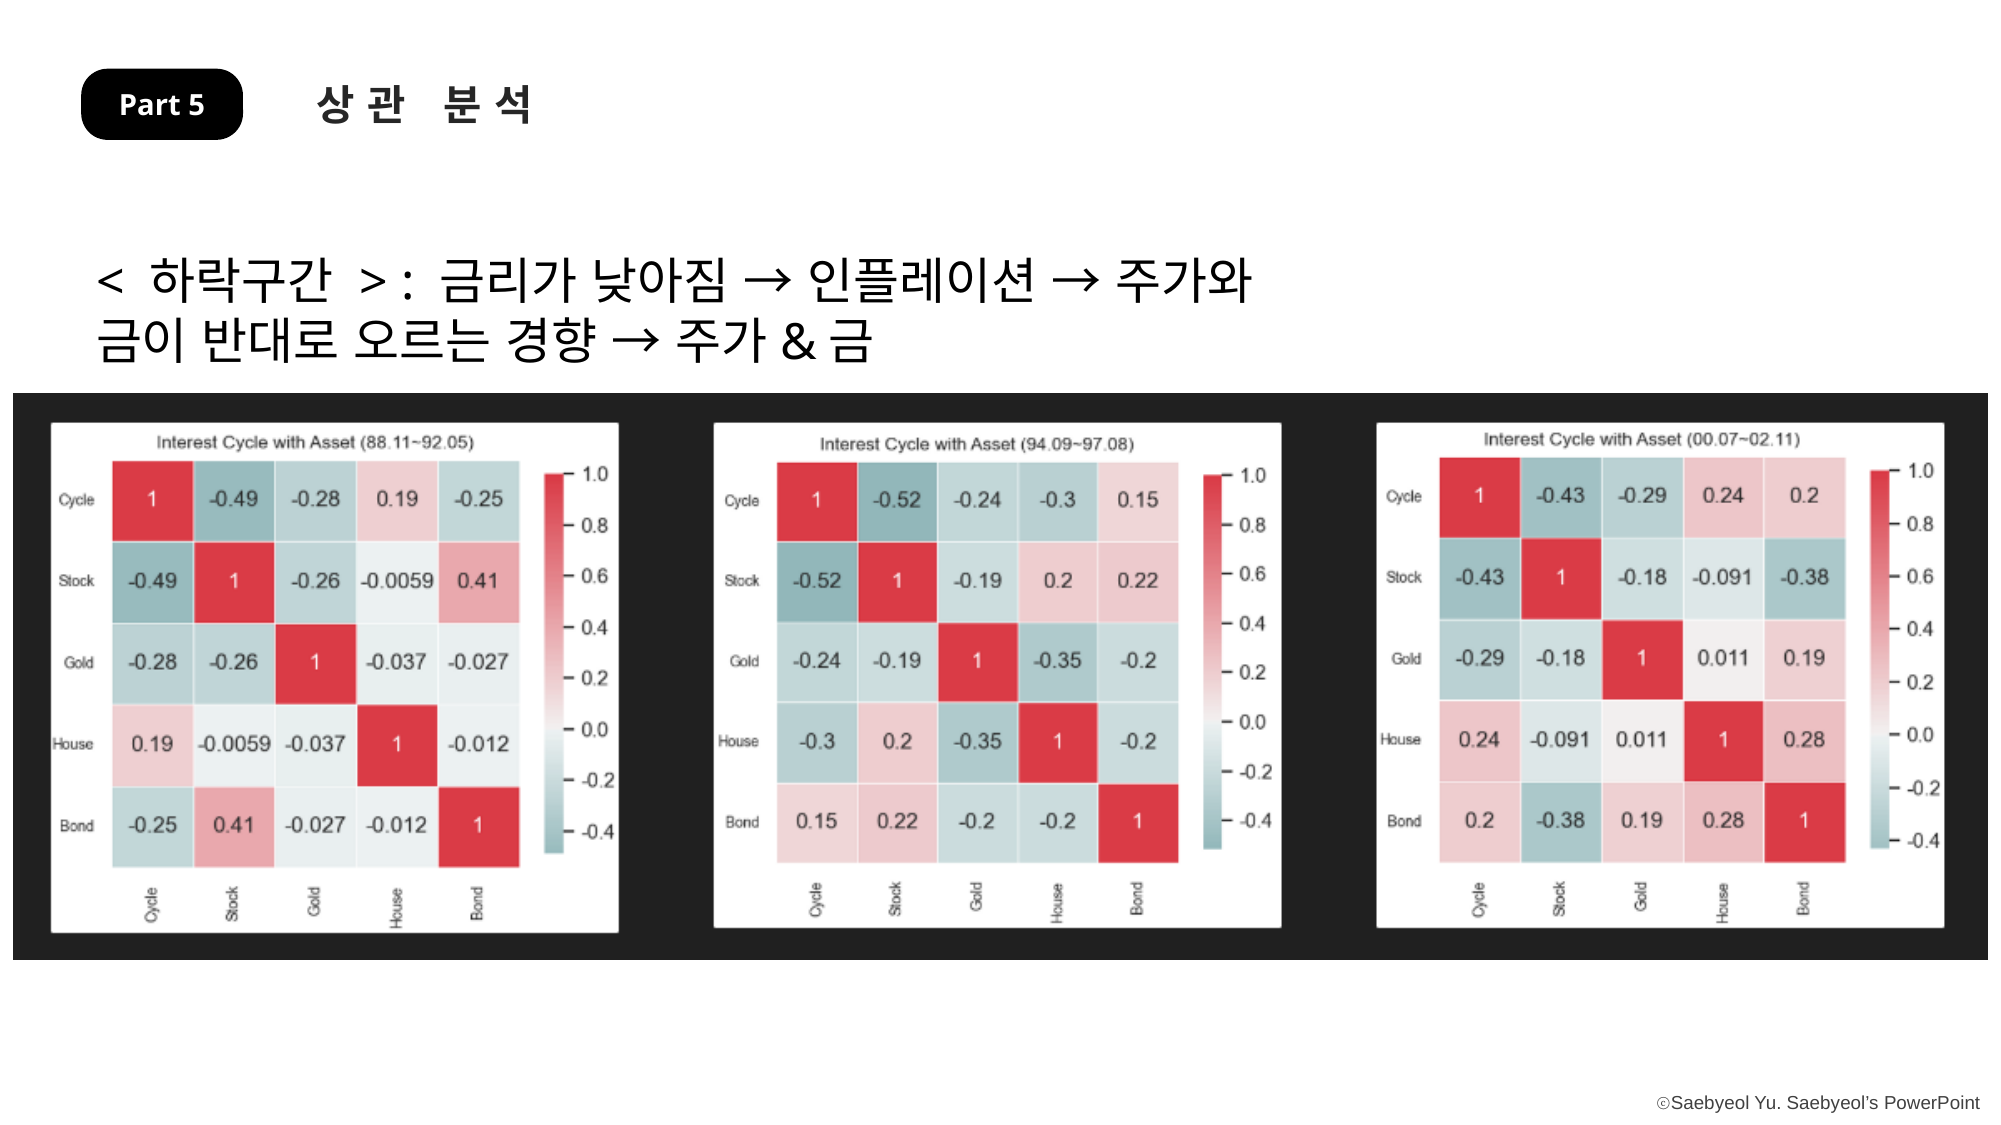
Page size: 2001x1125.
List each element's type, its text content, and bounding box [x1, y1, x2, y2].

text_box Part 5 [104, 79, 221, 129]
text_box [80, 67, 245, 141]
text_box < 하락구간 > : 금리가 낮아짐 → 인플레이션 → 주가와 금이 반대로 오르는 경향 → 주가&금 [81, 242, 1296, 377]
text_box 상관 분석 [302, 71, 548, 137]
picture [12, 393, 1988, 960]
